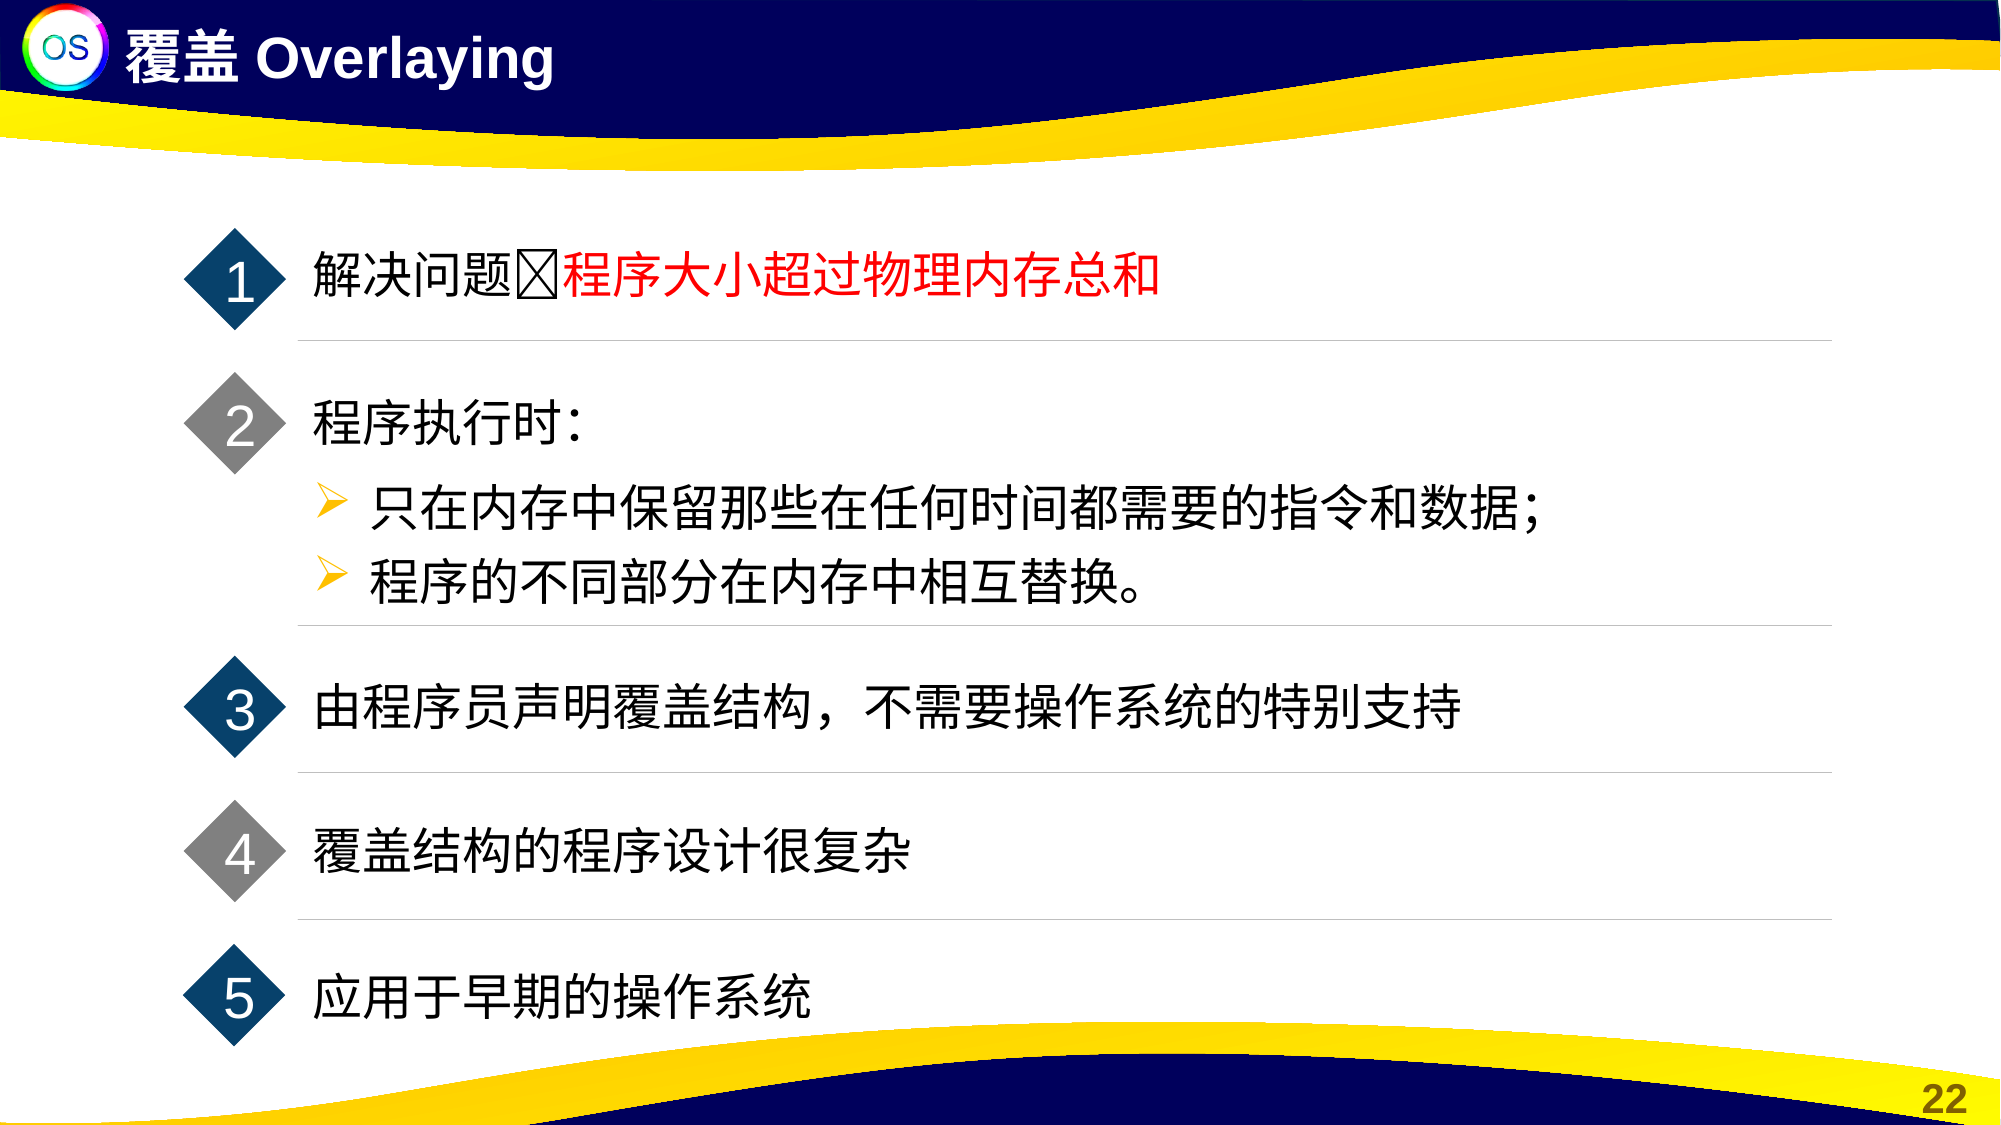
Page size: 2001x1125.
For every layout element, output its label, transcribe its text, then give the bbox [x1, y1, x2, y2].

text_box 4 [182, 798, 288, 904]
text_box 5 [181, 942, 287, 1048]
text_box 覆盖结构的程序设计很复杂 [297, 816, 1063, 887]
text_box 程序执行时： [297, 388, 1063, 460]
text_box 3 [182, 654, 288, 760]
text_box 解决问题程序大小超过物理内存总和 [297, 240, 1195, 311]
text_box 覆盖Overlaying [109, 12, 1263, 98]
text_box 只在内存中保留那些在任何时间都需要的指令和数据； 程序的不同部分在内存中相互替换。 [297, 483, 1885, 618]
text_box 1 [182, 226, 288, 332]
text_box 2 [182, 370, 288, 476]
picture [22, 3, 109, 91]
text_box 由程序员声明覆盖结构，不需要操作系统的特别支持 [297, 672, 1653, 744]
text_box 应用于早期的操作系统 [297, 962, 1063, 1034]
